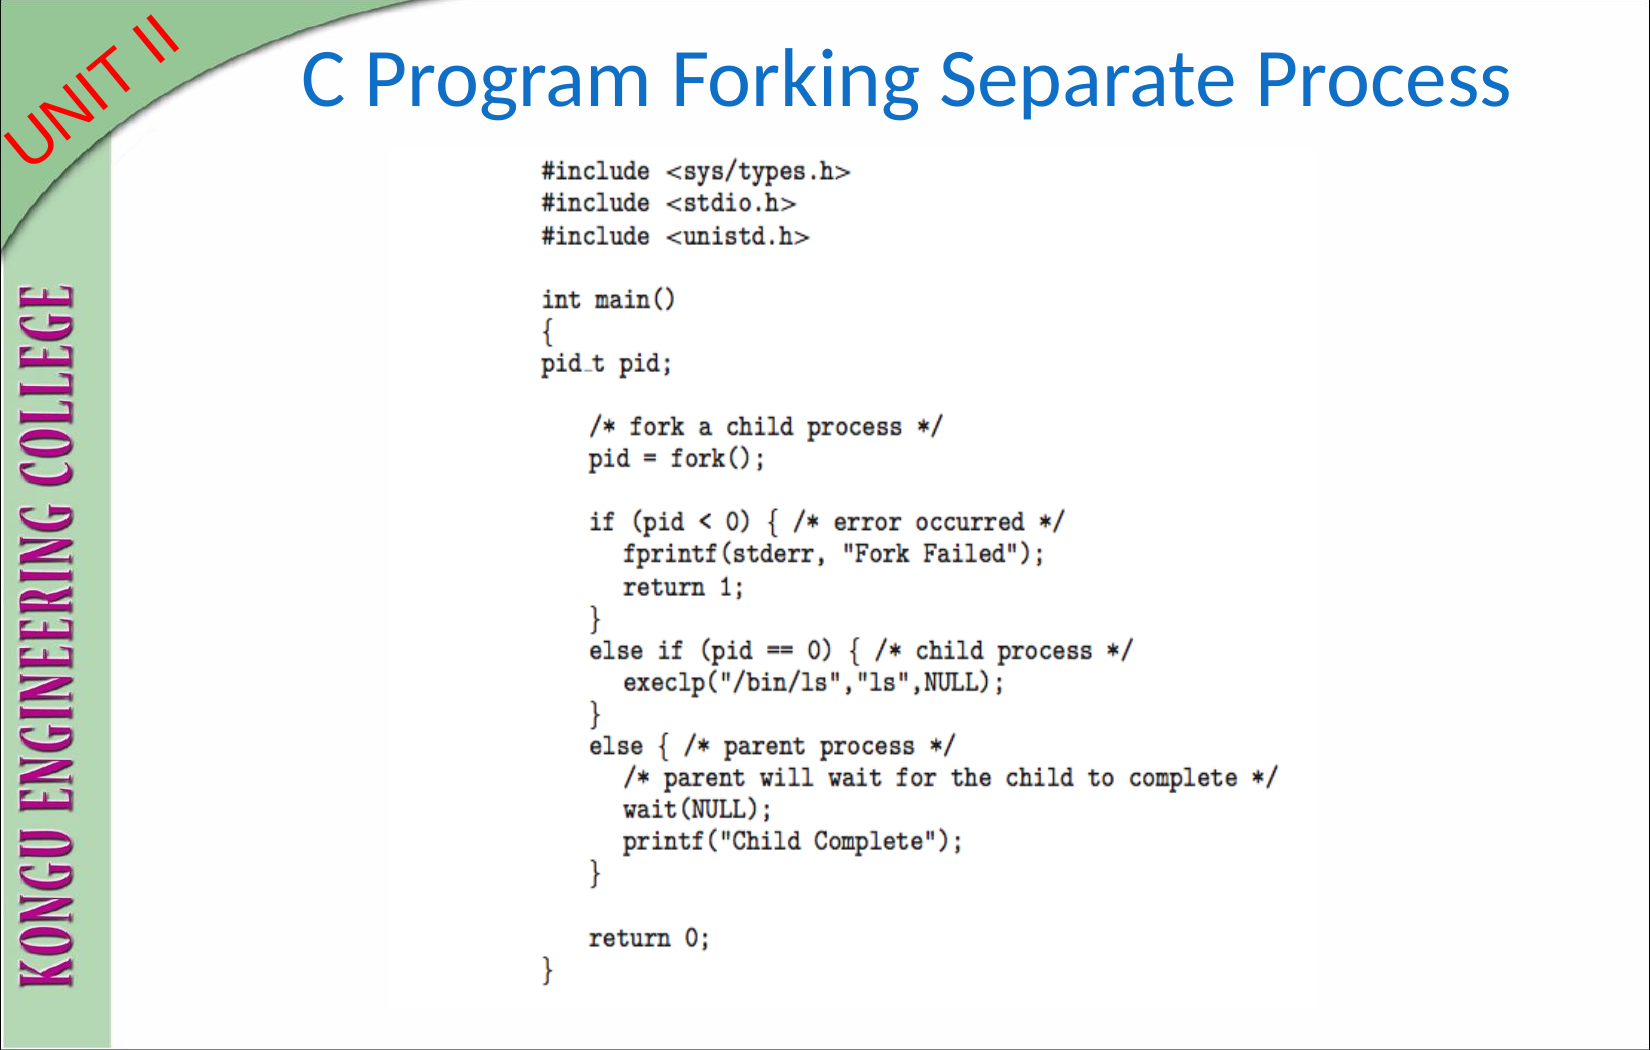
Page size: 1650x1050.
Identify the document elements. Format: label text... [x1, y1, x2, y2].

picture [0, 0, 1650, 1050]
title C Program Forking Separate Process [277, 34, 1538, 123]
